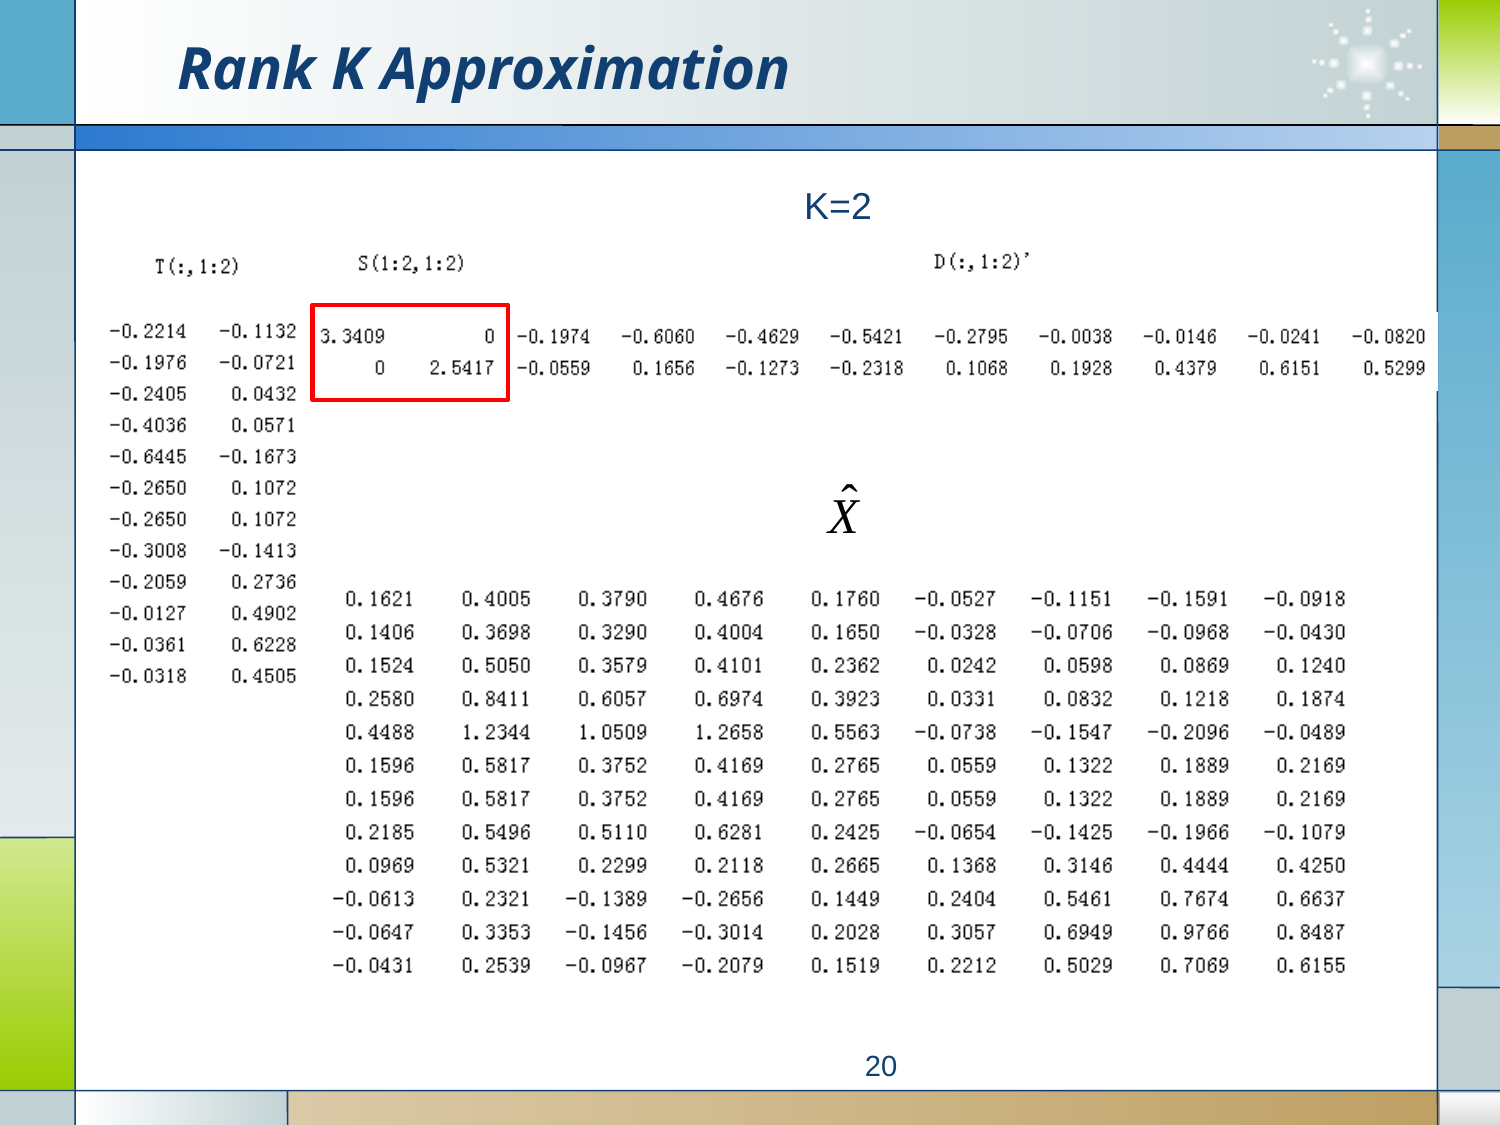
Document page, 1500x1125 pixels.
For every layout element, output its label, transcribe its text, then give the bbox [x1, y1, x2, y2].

title Rank K Approximation [162, 19, 1263, 113]
picture [349, 237, 474, 288]
slide_number 20 [562, 1039, 913, 1081]
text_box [816, 474, 876, 542]
picture [326, 568, 1363, 988]
picture [149, 237, 251, 296]
text_box K=2 [789, 174, 887, 235]
picture [924, 237, 1035, 284]
picture [87, 299, 1438, 705]
